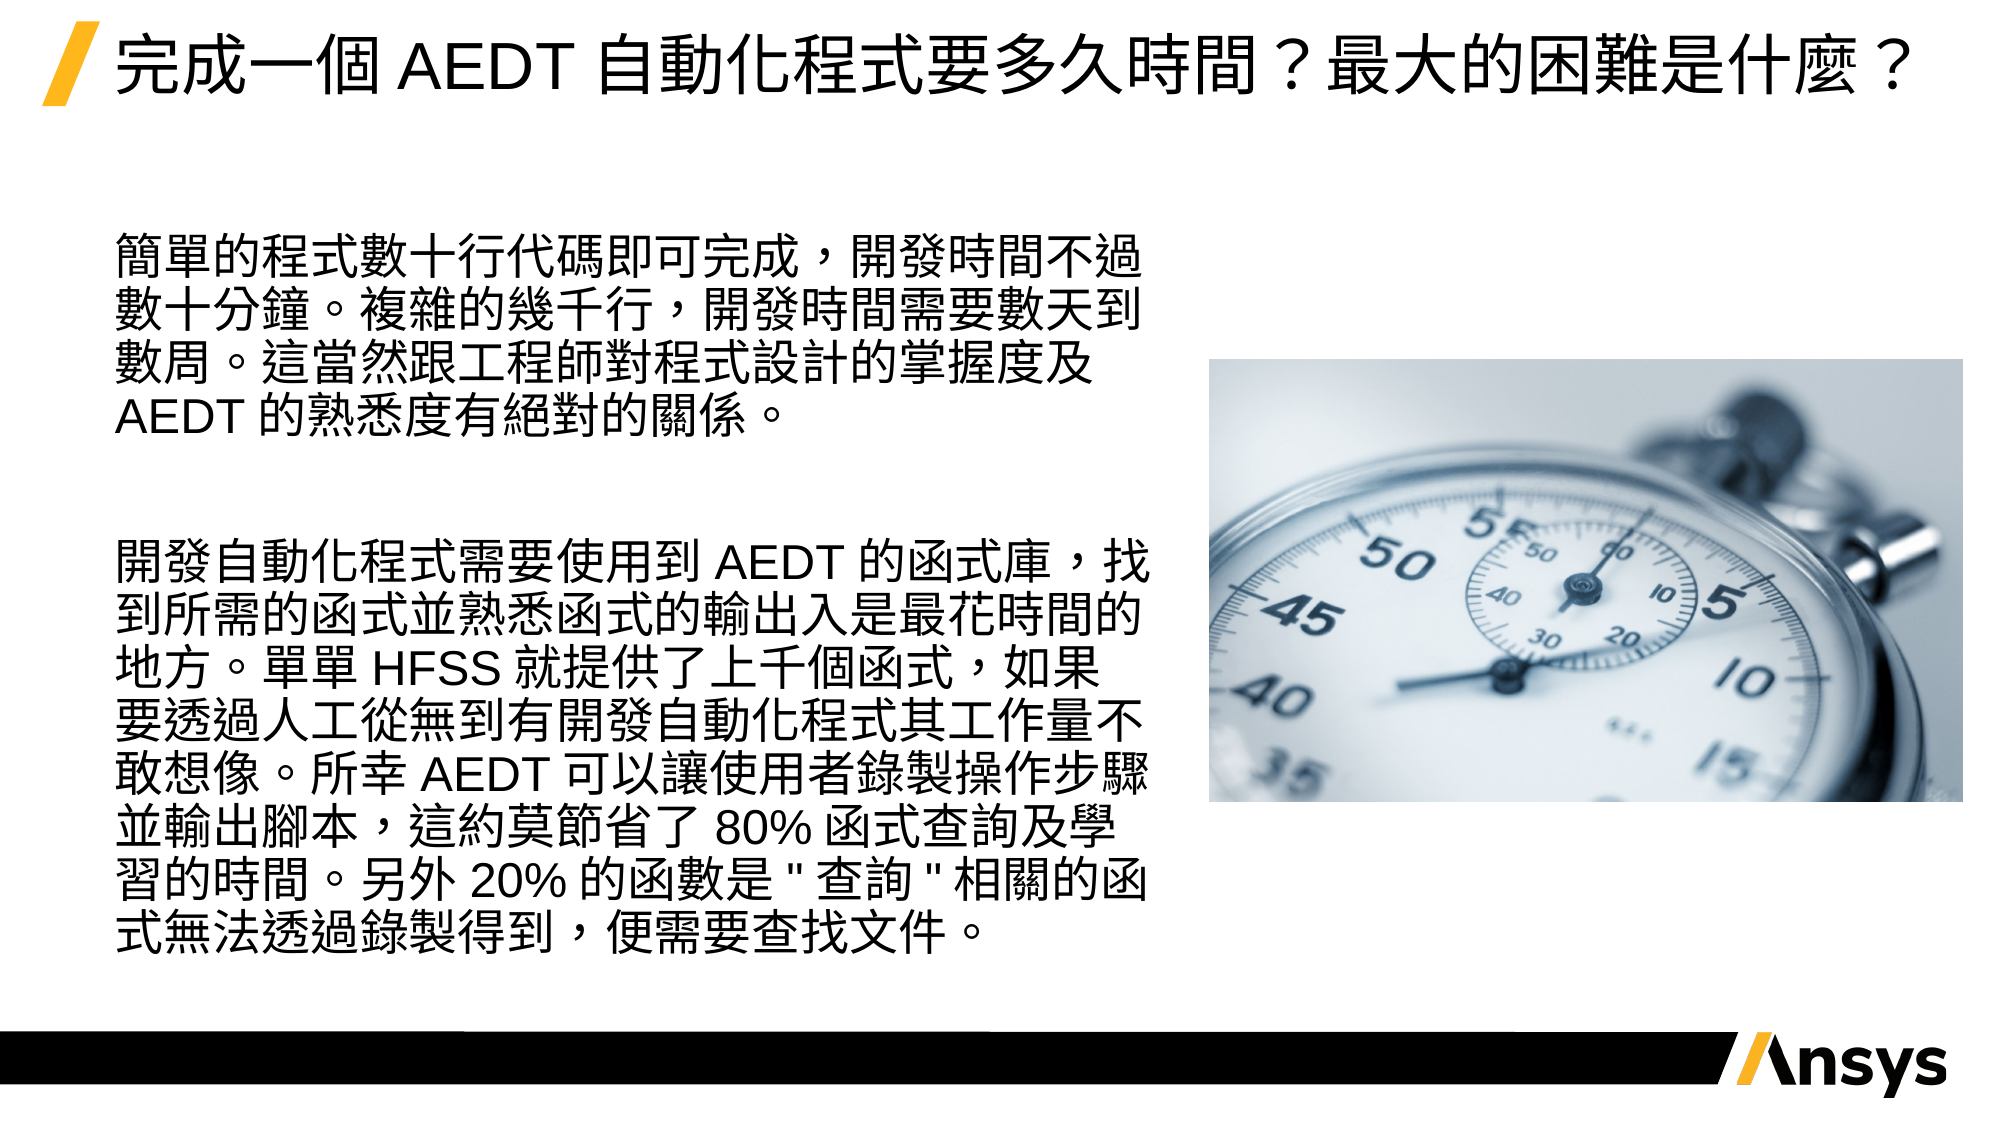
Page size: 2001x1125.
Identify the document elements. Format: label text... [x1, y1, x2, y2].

picture [1209, 359, 1963, 803]
title 完成一個AEDT自動化程式要多久時間？最大的困難是什麼？ [99, 24, 1900, 164]
list 簡單的程式數十行代碼即可完成，開發時間不過數十分鐘。複雜的幾千行，開發時間需要數天到數周。這當然跟工程師對程式設計的掌握度及AEDT的熟悉度有絕對的關係。 開發自動化程式需要使用到AEDT的函式庫，找到所需的函式並熟悉函式的輸出入是最花時間的地方。單單HFSS就提供了上千個函式，如果要透過人工從無到有開發自動化程式其工作量不敢想像。所幸AEDT可以讓使用者錄製操作步驟並輸出腳本，這約莫節省了80%函式查詢及學習的時間。另外20%的函數是"查詢"相關的函式無法透過錄製得到，便需要查找文件。 [99, 224, 1166, 1007]
